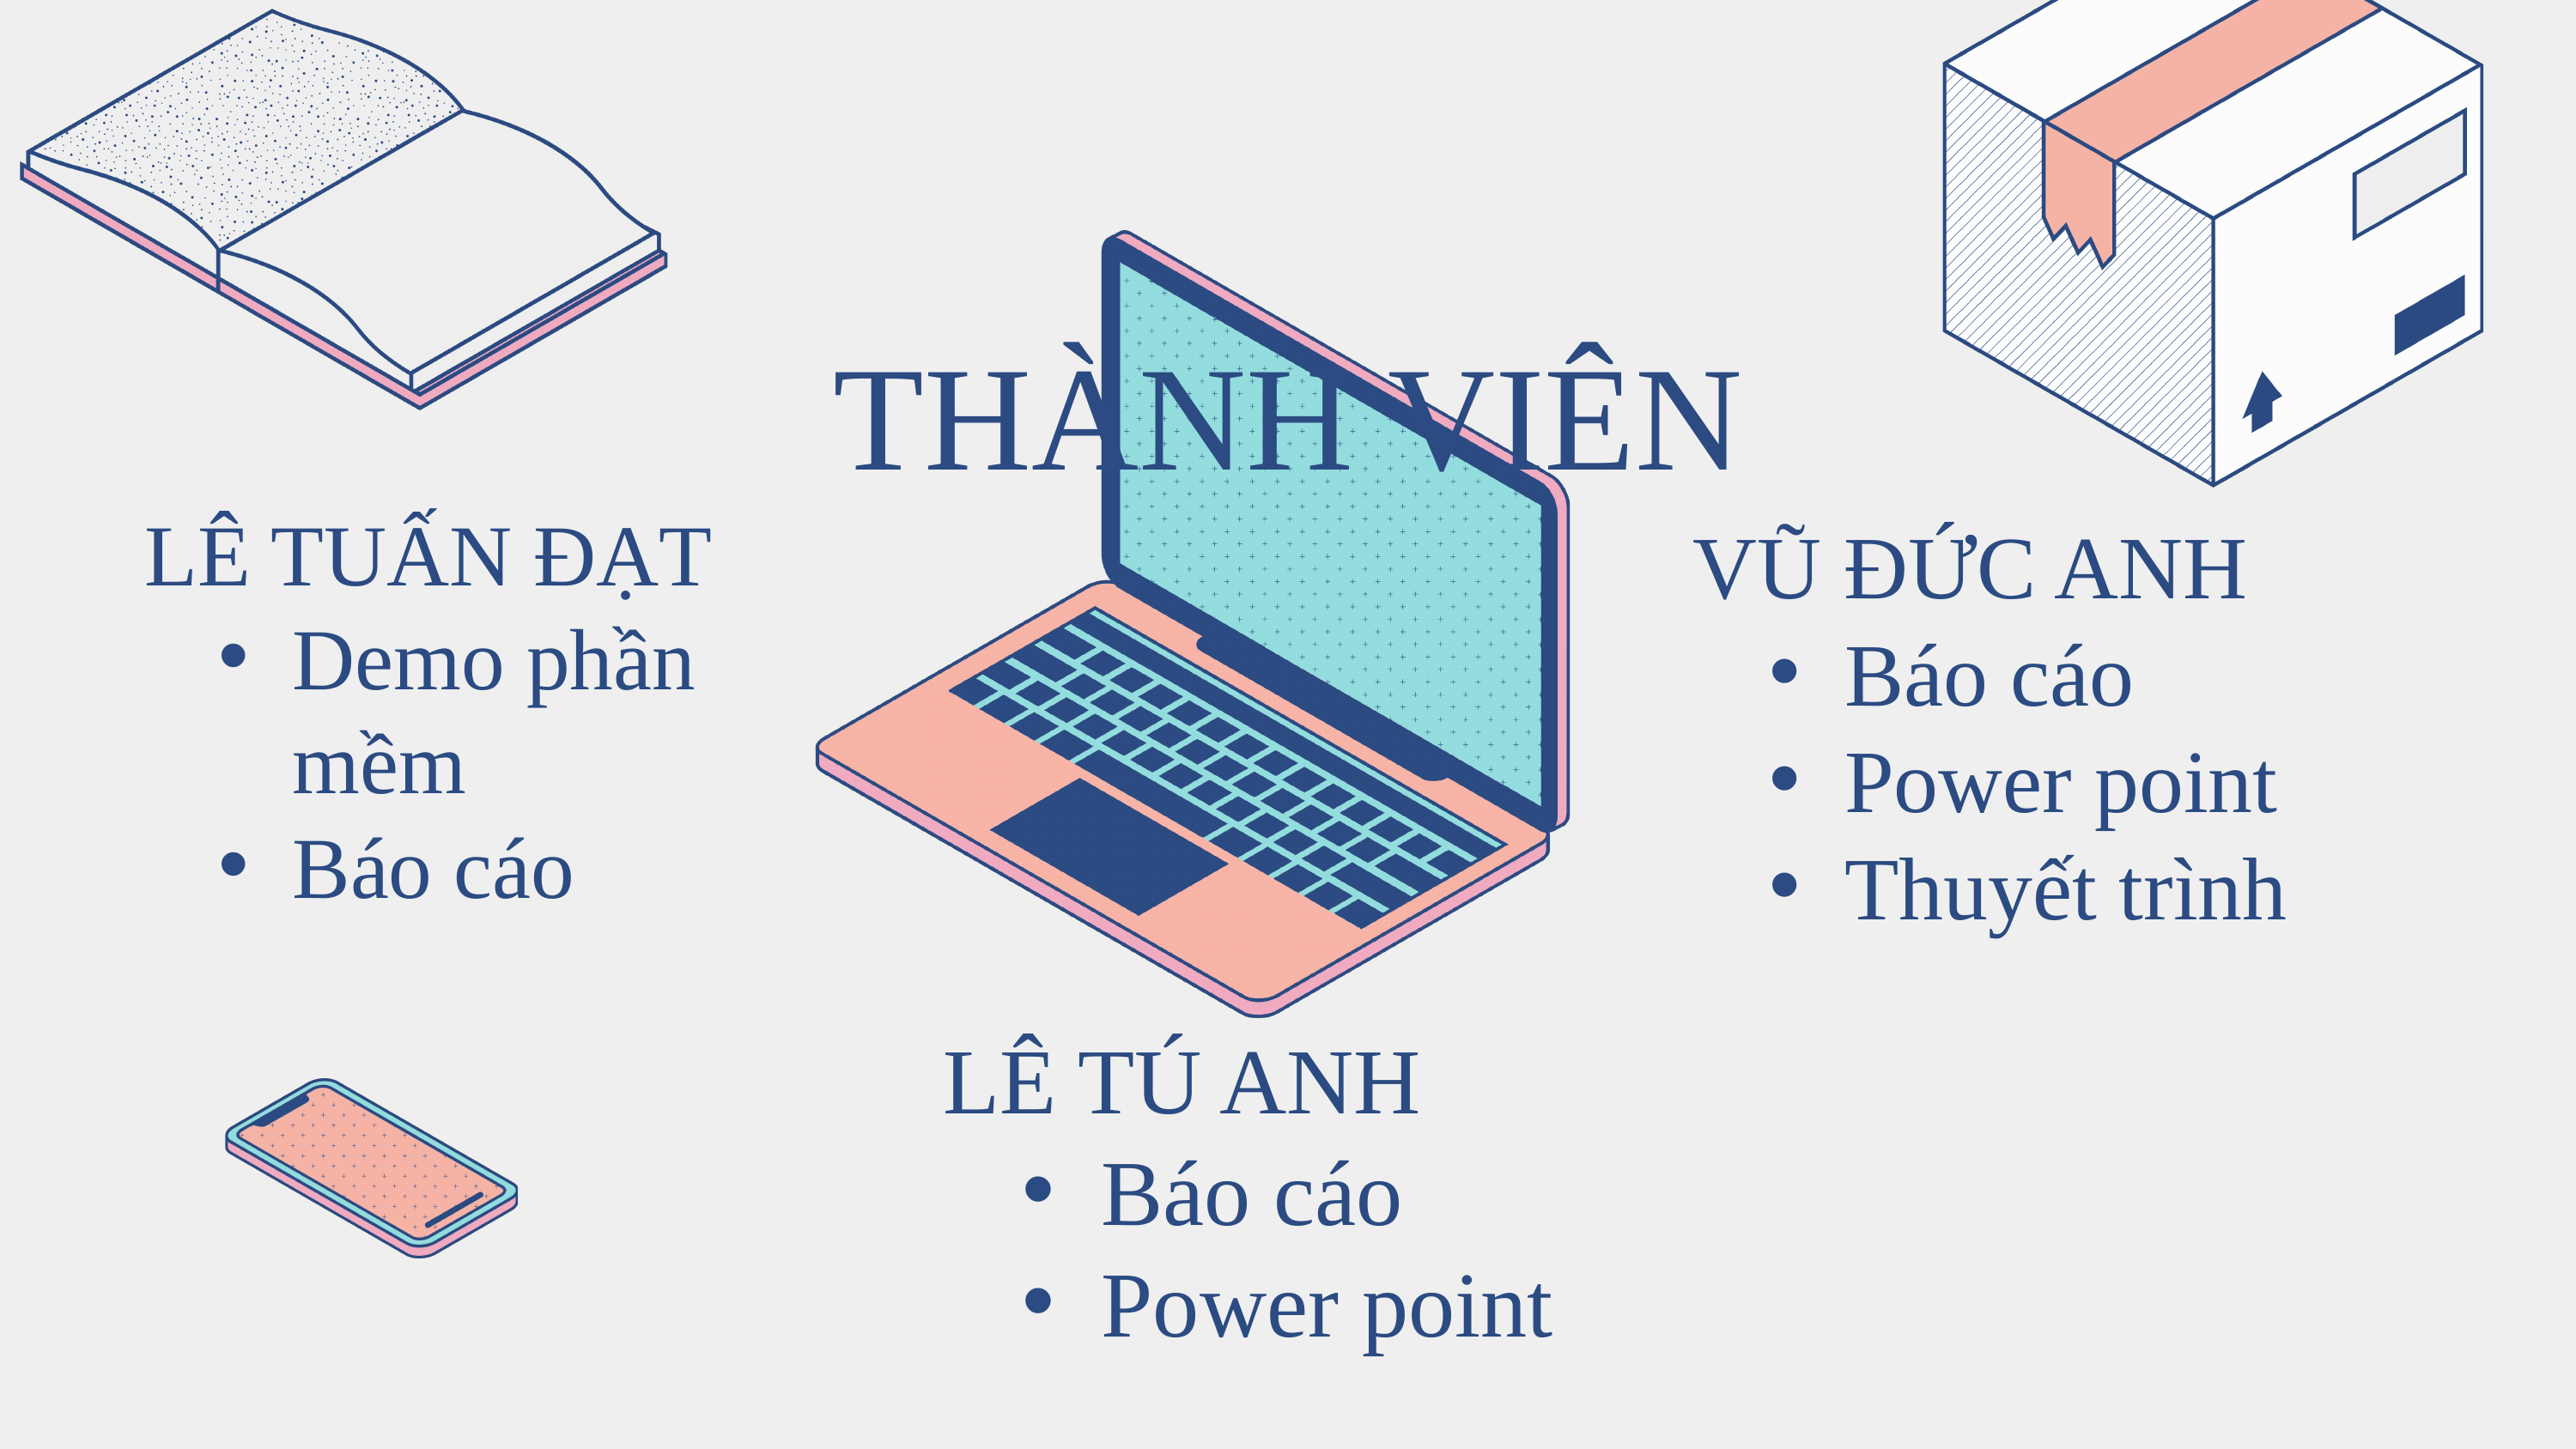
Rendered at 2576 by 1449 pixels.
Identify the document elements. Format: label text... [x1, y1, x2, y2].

text_box [1942, 0, 2484, 488]
text_box LÊ TÚ ANH Báo cáo Power point [943, 1020, 1633, 1355]
text_box [815, 230, 1571, 321]
text_box [225, 1078, 519, 1258]
text_box THÀNH VIÊN [714, 321, 1862, 500]
text_box LÊ TUẤN ĐẠT Demo phần mềm Báo cáo [144, 498, 815, 916]
text_box [815, 500, 1571, 1018]
text_box VŨ ĐỨC ANH Báo cáo Power point Thuyết trình [1692, 510, 2432, 938]
text_box [20, 9, 668, 410]
